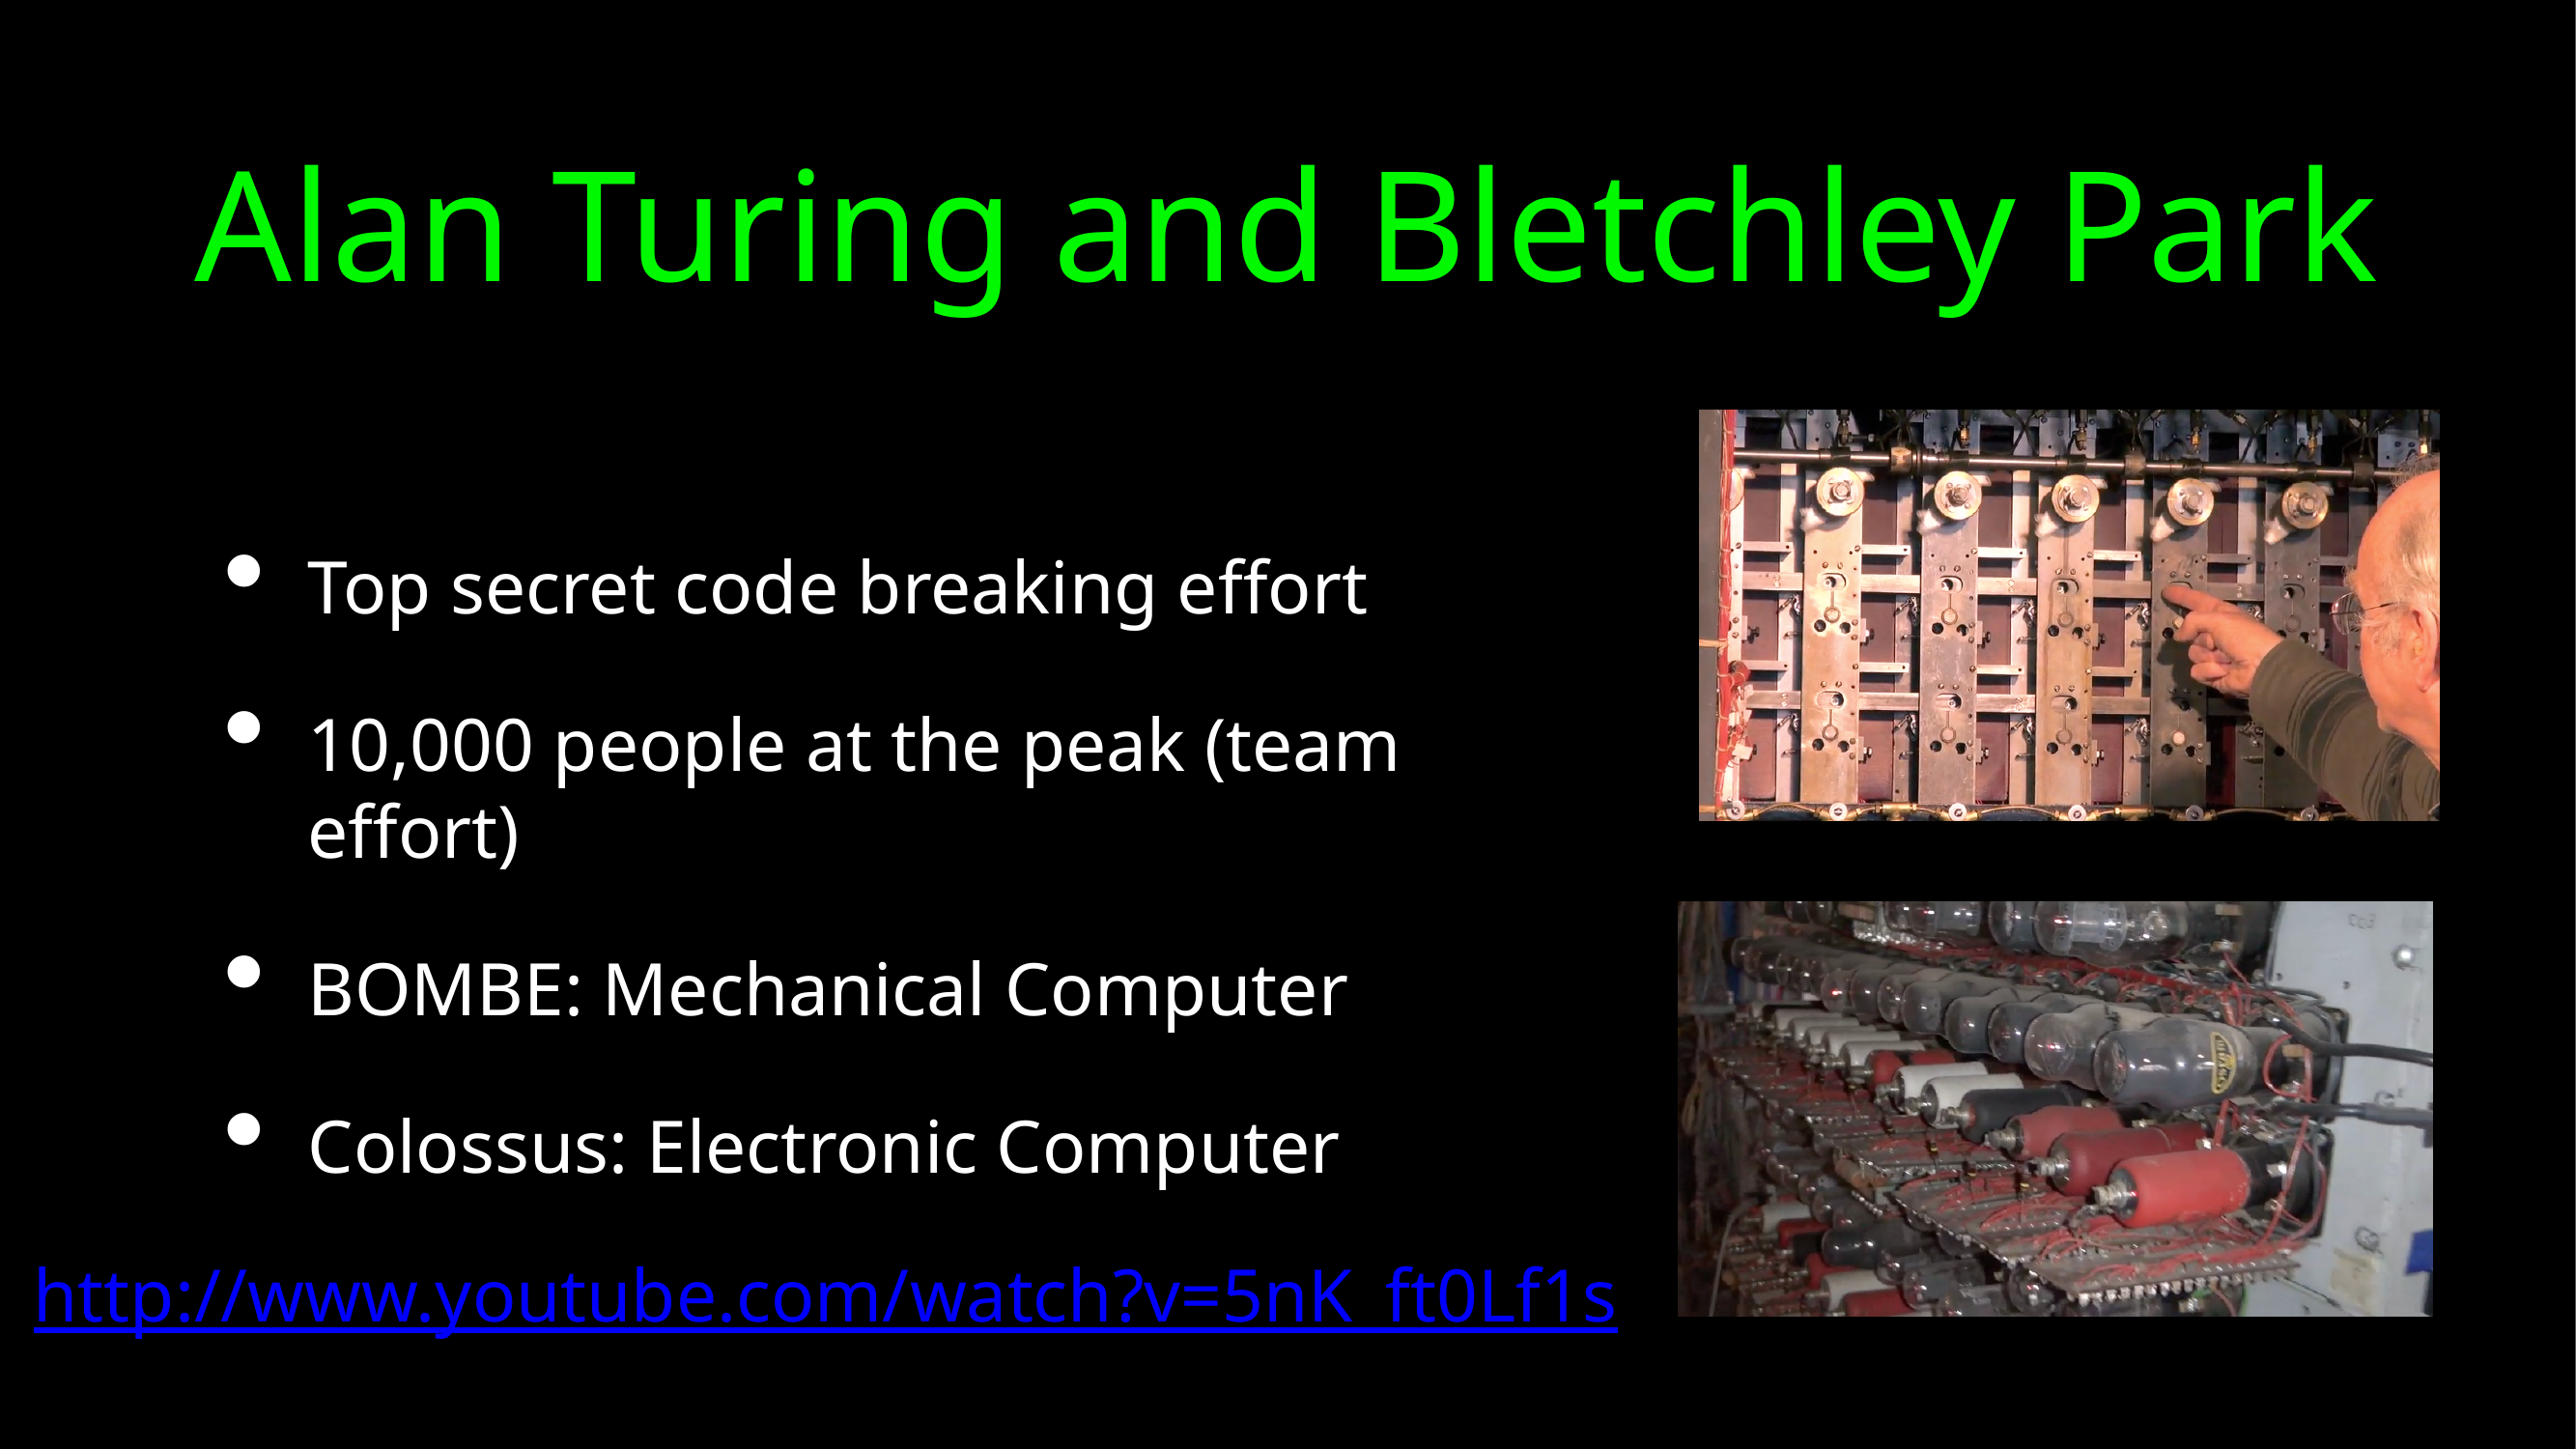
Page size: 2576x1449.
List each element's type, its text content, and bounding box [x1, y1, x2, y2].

picture [1699, 410, 2440, 822]
title Alan Turing and Bletchley Park [183, 38, 2392, 404]
picture [1678, 901, 2433, 1317]
list Top secret code breaking effort 10,000 people at the peak (team effort) BOMBE: Mechanical Computer Colossus: Electronic Computer [183, 412, 1556, 1241]
text_box http://www.youtube.com/watch?v=5nK_ft0Lf1s [25, 1241, 1627, 1357]
